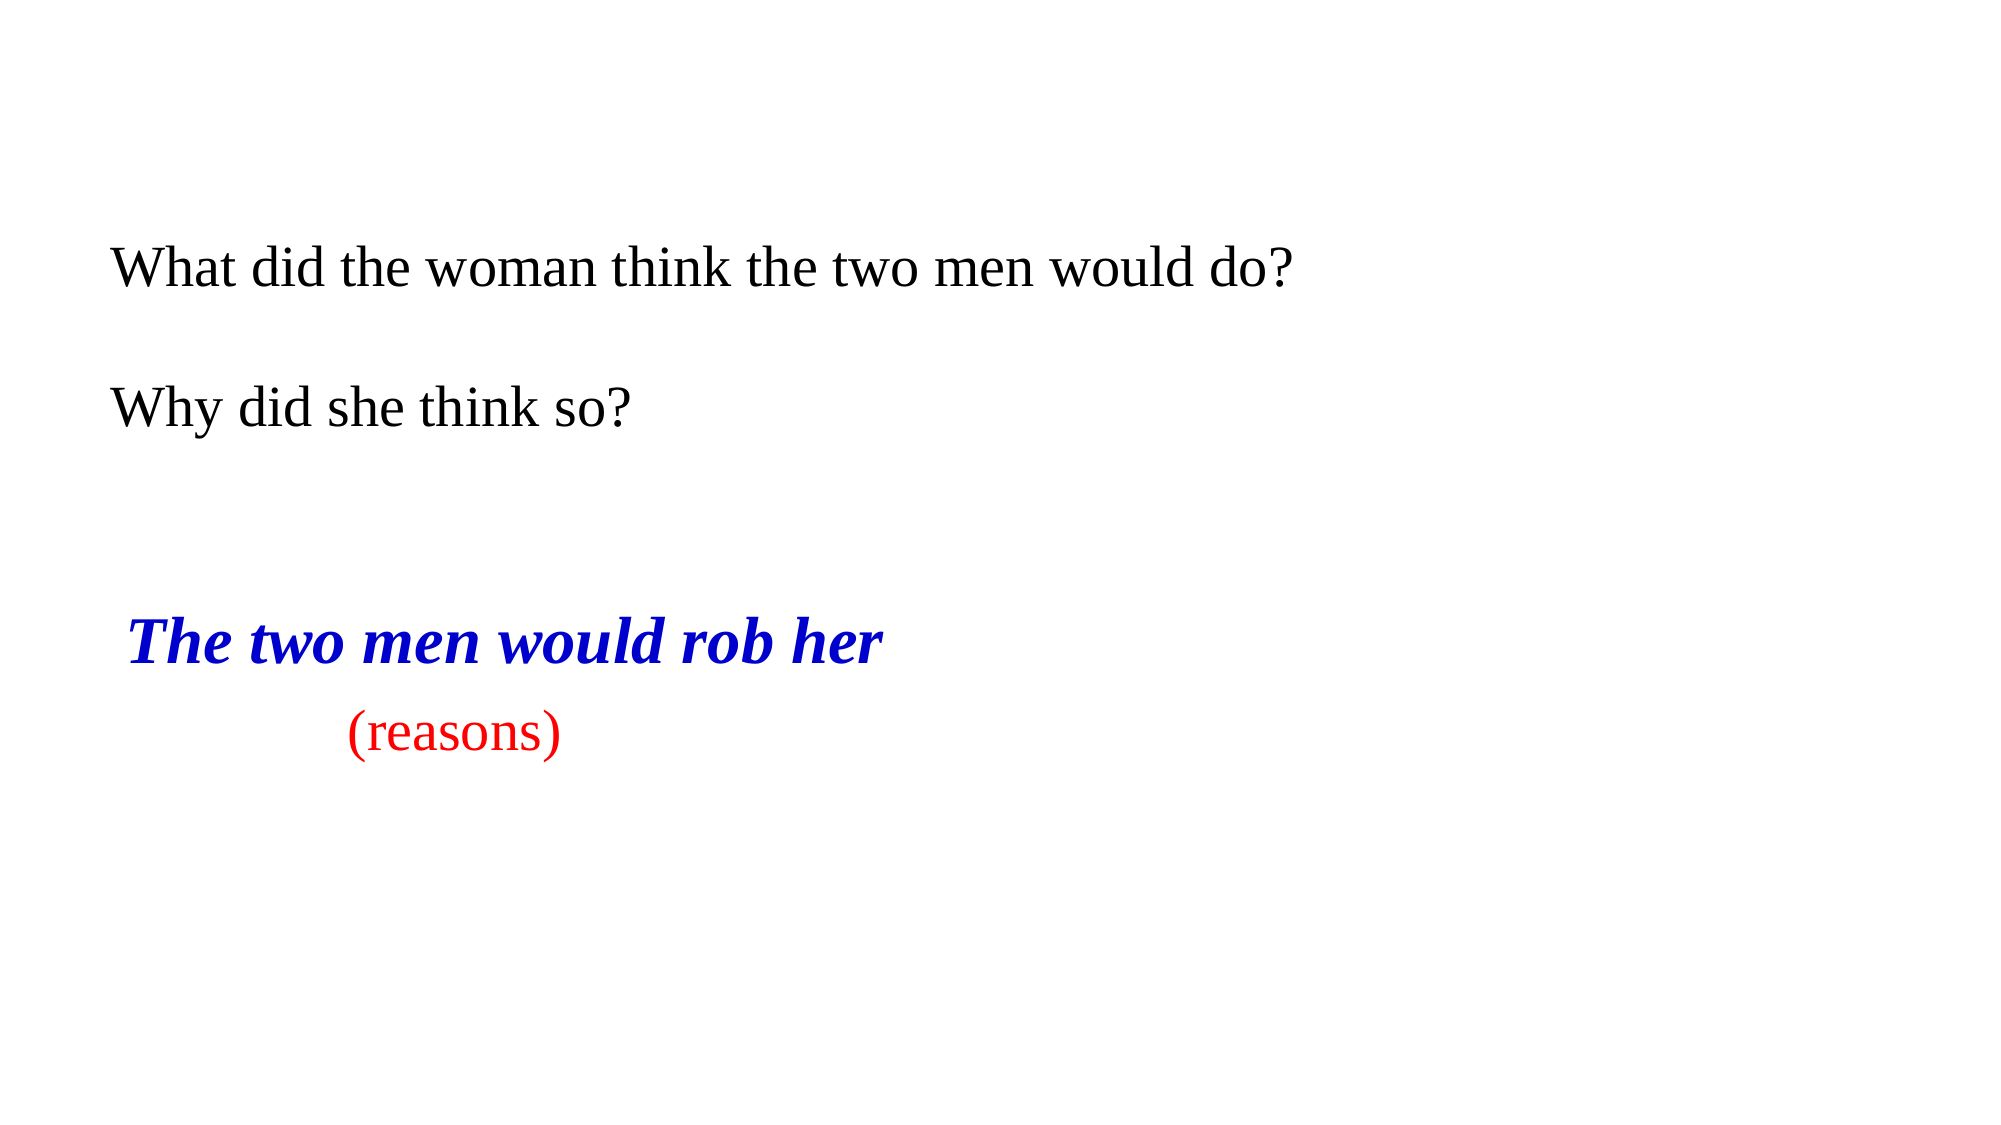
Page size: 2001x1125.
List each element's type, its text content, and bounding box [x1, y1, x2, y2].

text_box (reasons) [332, 685, 613, 770]
text_box What did the woman think the two men would do? Why did she think so? [95, 221, 1517, 586]
text_box The two men would rob her [110, 589, 900, 684]
